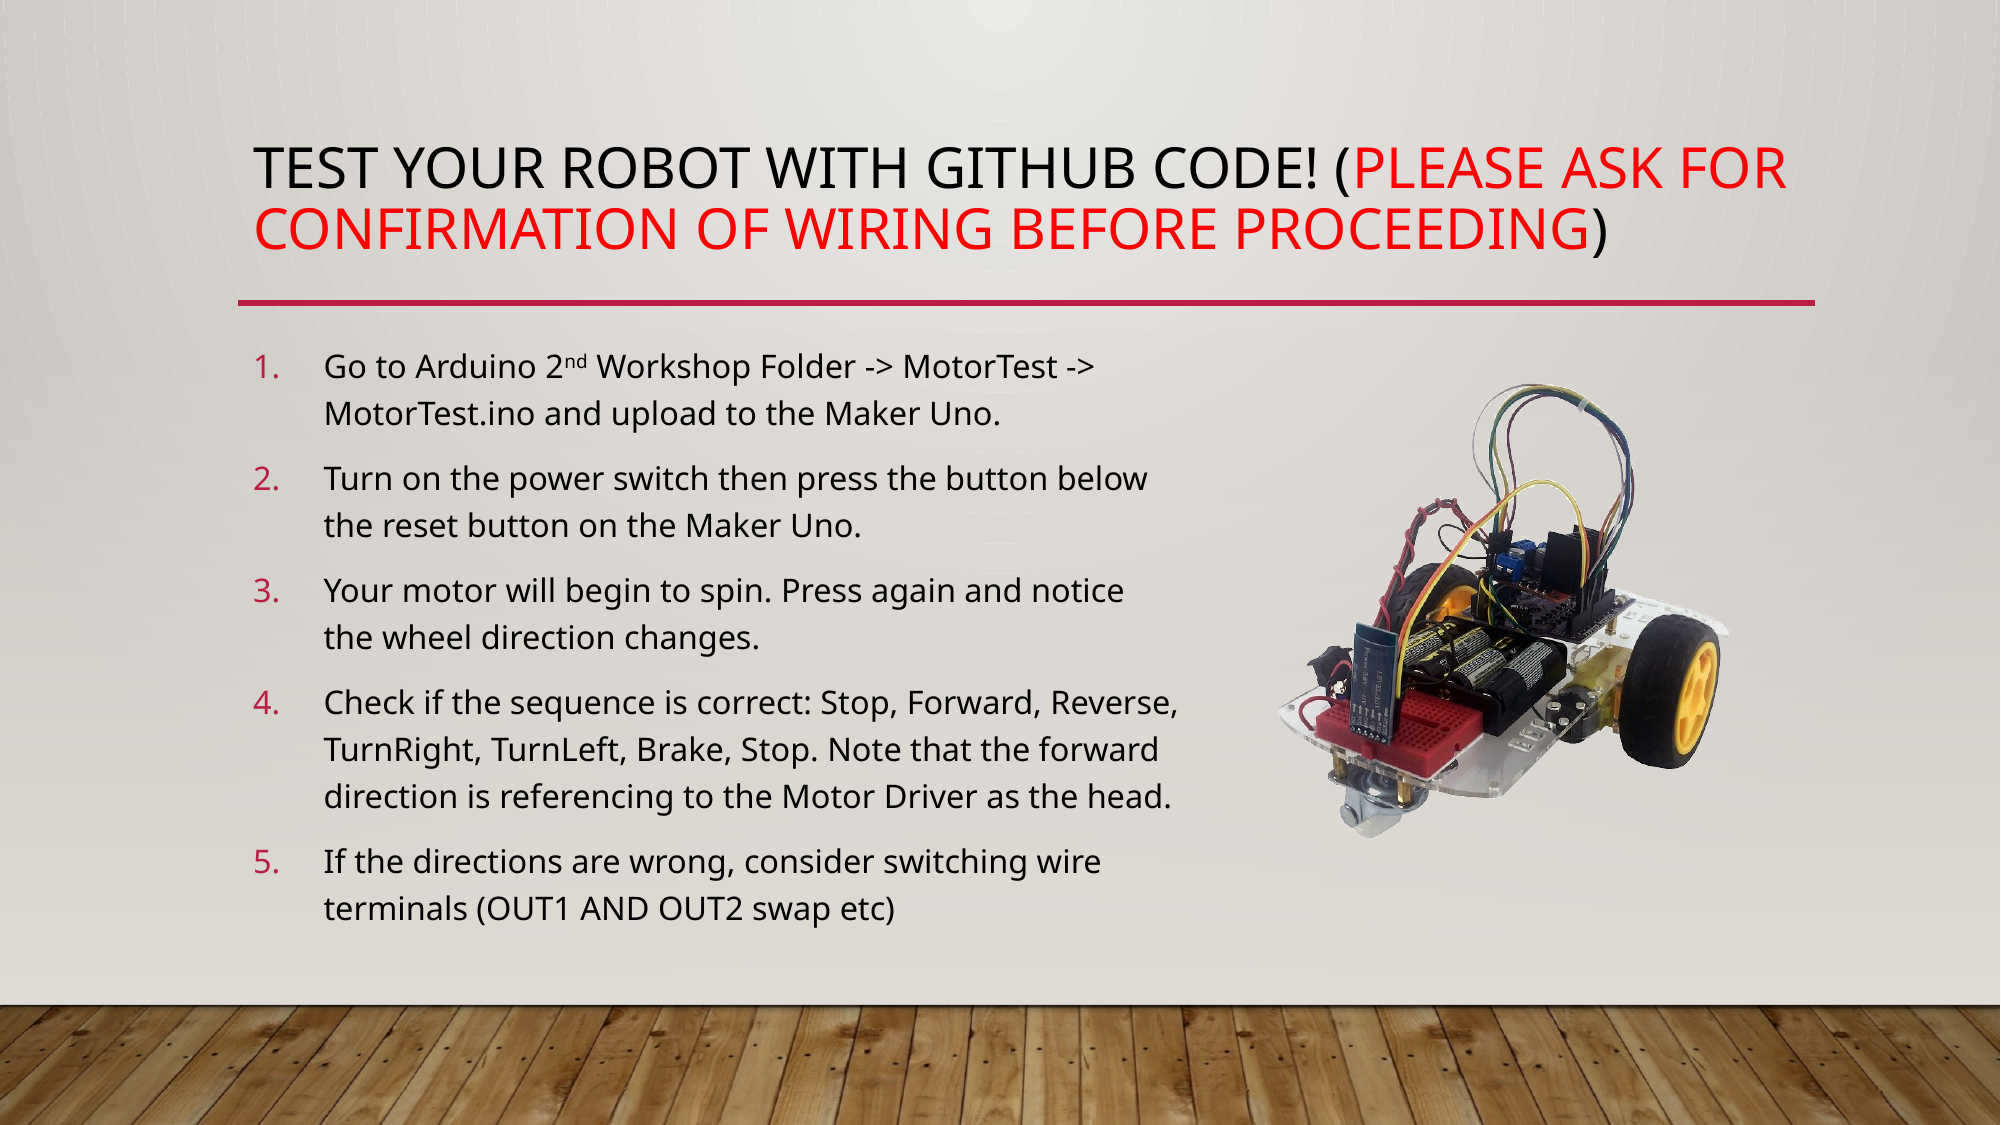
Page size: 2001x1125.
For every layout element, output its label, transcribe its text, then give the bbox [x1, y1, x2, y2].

picture [1213, 345, 1791, 922]
title Test your robot with GitHub code! (Please ask for confirmation of wiring before proceeding) [238, 131, 1831, 305]
picture [0, 1005, 2000, 1125]
list Go to Arduino 2nd Workshop Folder -> MotorTest -> MotorTest.ino and upload to the Maker Uno. Turn on the power switch then press the button below the reset button on the Maker Uno. Your motor will begin to spin. Press again and notice the wheel direction changes. Check if the sequence is correct: Stop, Forward, Reverse, TurnRight, TurnLeft, Brake, Stop. Note that the forward direction is referencing to the Motor Driver as the head. If the directions are wrong, consider switching wire terminals (OUT1 AND OUT2 swap etc) [238, 330, 1198, 978]
